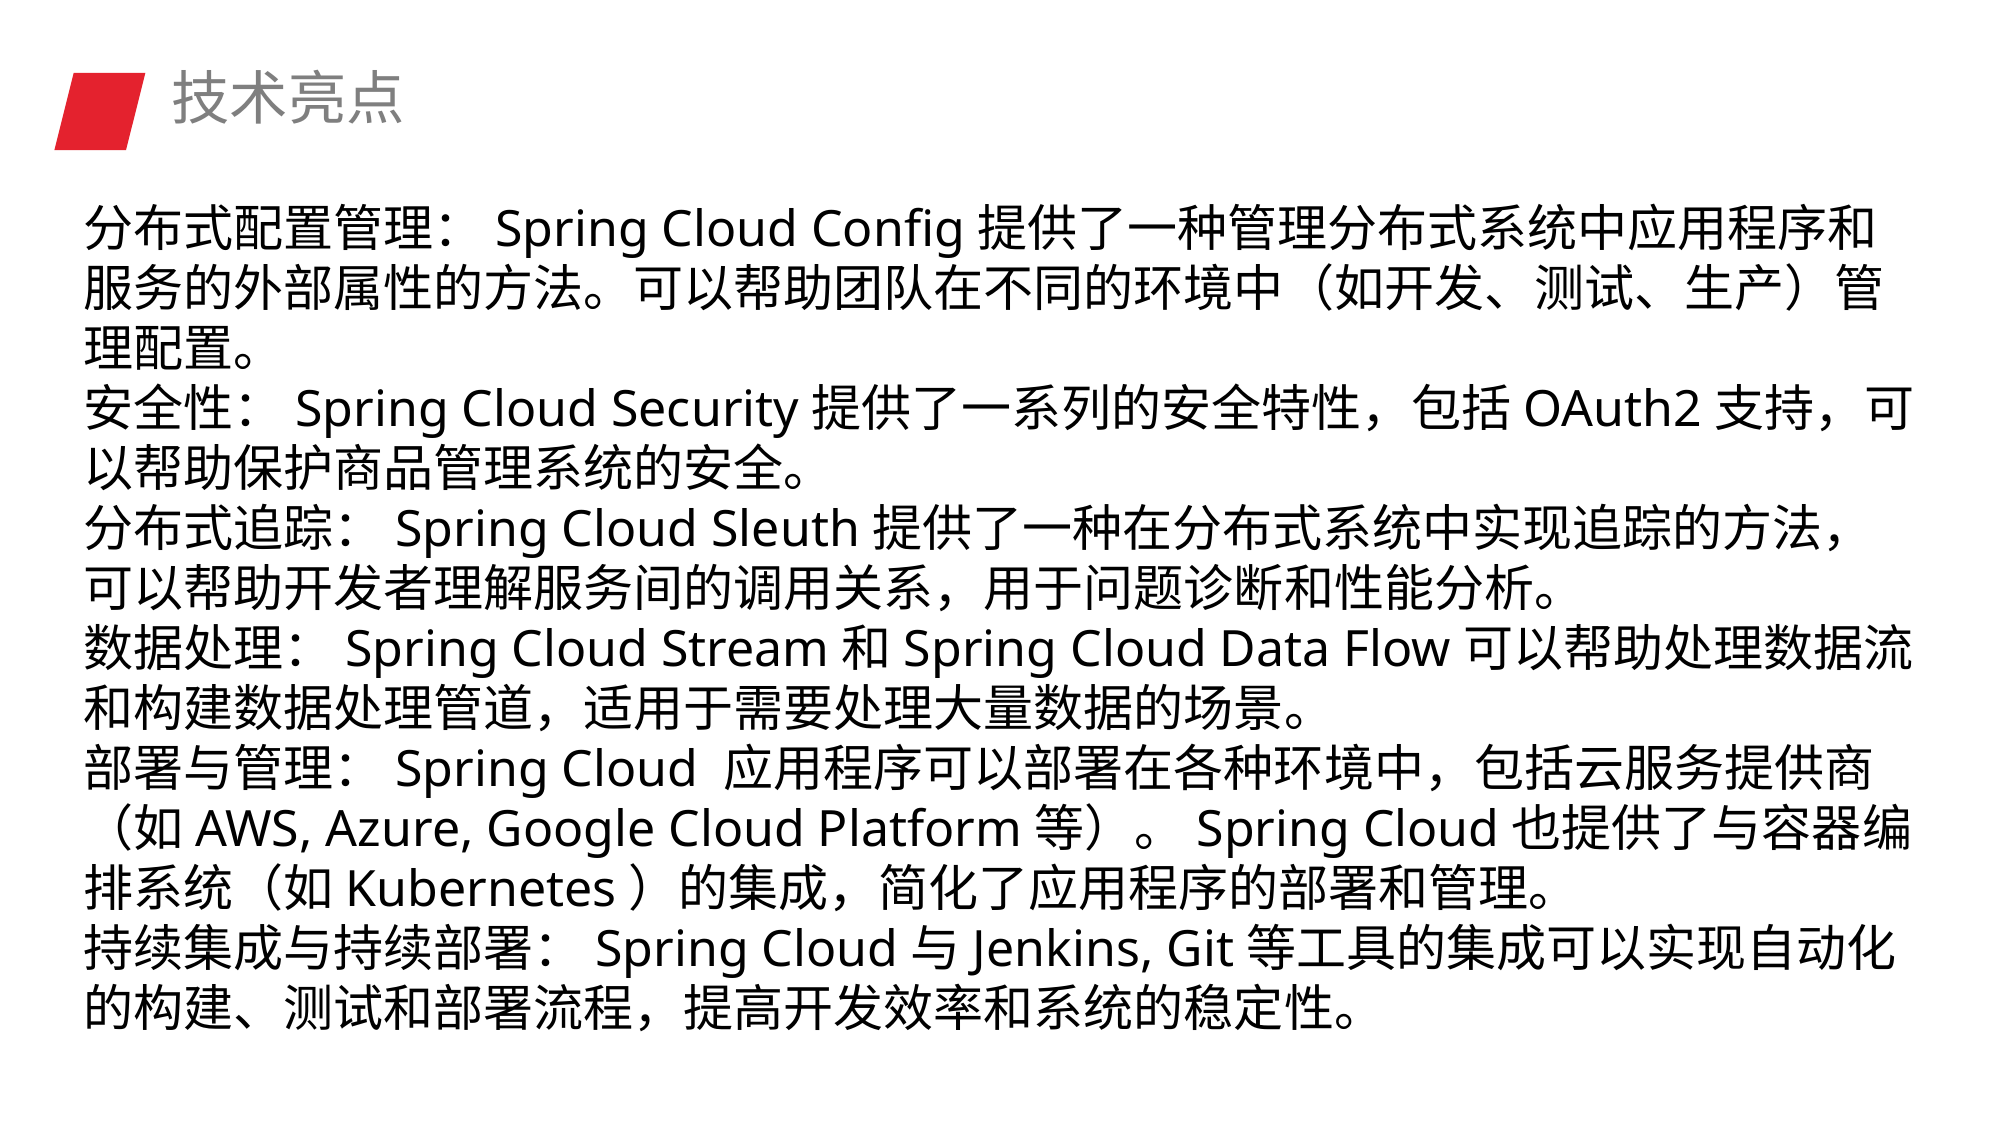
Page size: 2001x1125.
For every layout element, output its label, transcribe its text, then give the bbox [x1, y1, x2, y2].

text_box 分布式配置管理：Spring Cloud Config提供了一种管理分布式系统中应用程序和服务的外部属性的方法。可以帮助团队在不同的环境中（如开发、测试、生产）管理配置。 安全性：Spring Cloud Security提供了一系列的安全特性，包括OAuth2支持，可以帮助保护商品管理系统的安全。 分布式追踪：Spring Cloud Sleuth提供了一种在分布式系统中实现追踪的方法，可以帮助开发者理解服务间的调用关系，用于问题诊断和性能分析。 数据处理：Spring Cloud Stream和Spring Cloud Data Flow可以帮助处理数据流和构建数据处理管道，适用于需要处理大量数据的场景。 部署与管理：Spring Cloud 应用程序可以部署在各种环境中，包括云服务提供商（如AWS, Azure, Google Cloud Platform等）。Spring Cloud也提供了与容器编排系统（如Kubernetes）的集成，简化了应用程序的部署和管理。 持续集成与持续部署：Spring Cloud与Jenkins, Git等工具的集成可以实现自动化的构建、测试和部署流程，提高开发效率和系统的稳定性。 [68, 188, 1932, 1044]
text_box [54, 56, 418, 151]
